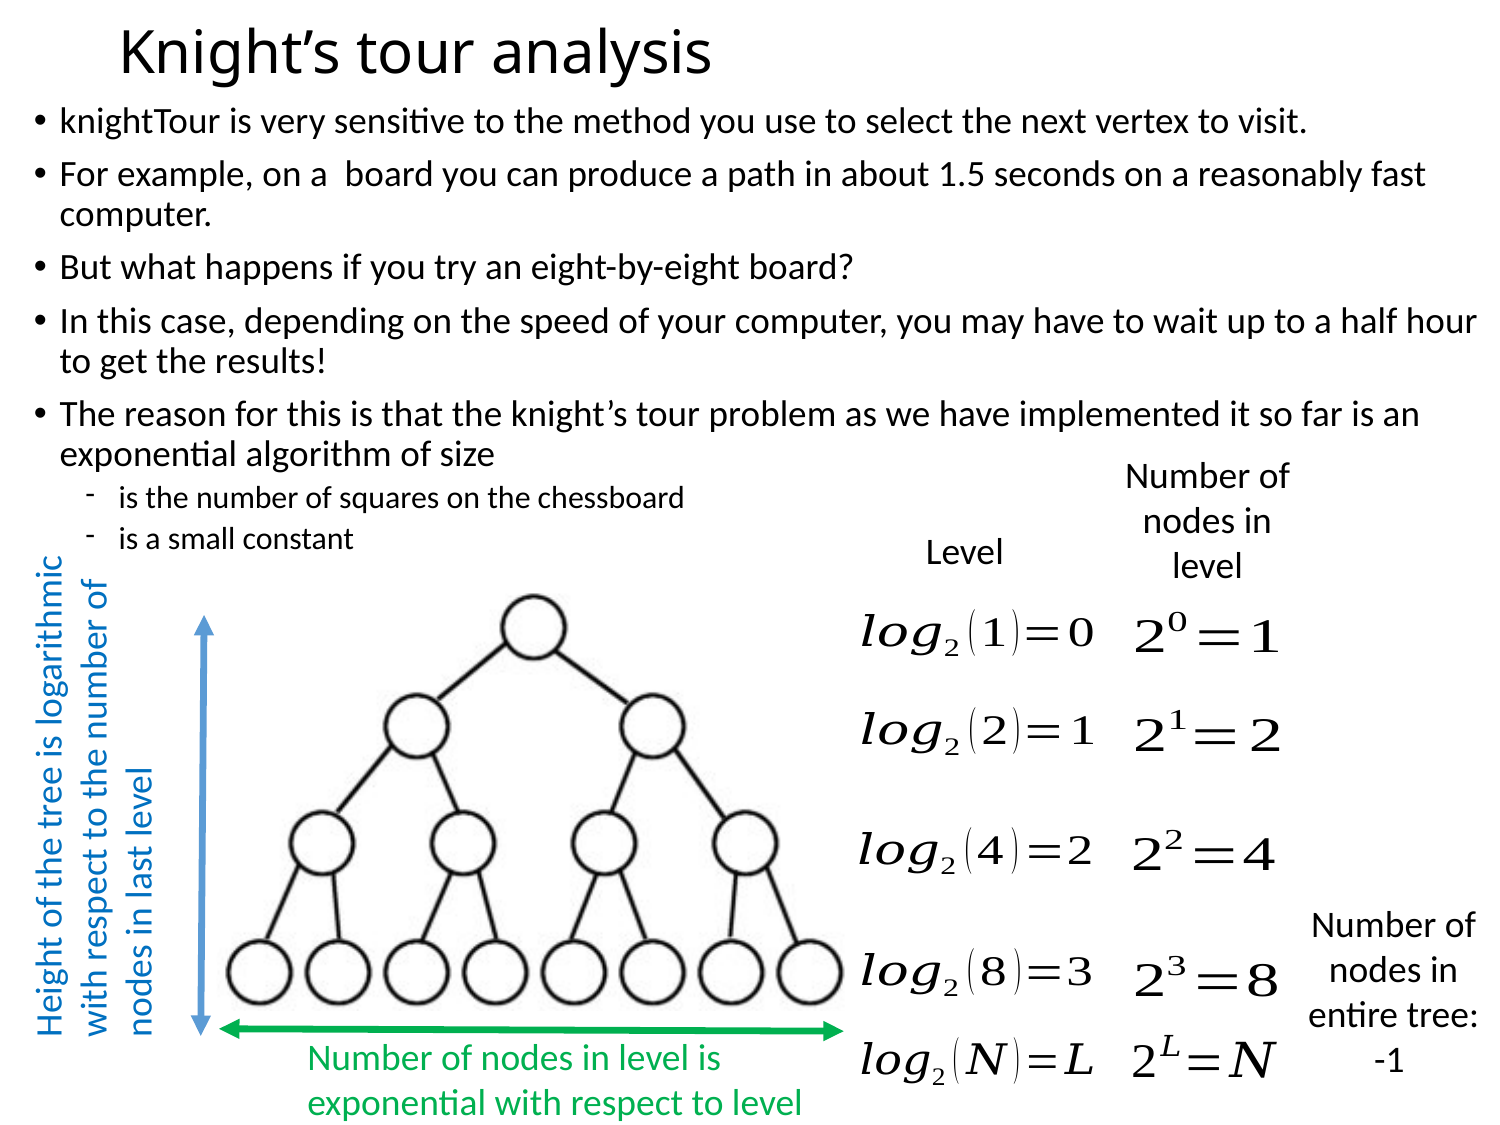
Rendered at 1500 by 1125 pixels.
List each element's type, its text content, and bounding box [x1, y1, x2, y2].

text_box Number of nodes in level is exponential with respect to level [292, 1025, 853, 1125]
picture [216, 583, 861, 1011]
text_box Level [911, 519, 1095, 580]
text_box Height of the tree is logarithmic with respect to the number of nodes in last level [16, 540, 167, 1053]
title Knight’s tour analysis [103, 13, 1397, 94]
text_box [219, 1028, 844, 1032]
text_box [200, 614, 205, 1036]
text_box Number of nodes in level [1095, 444, 1320, 594]
